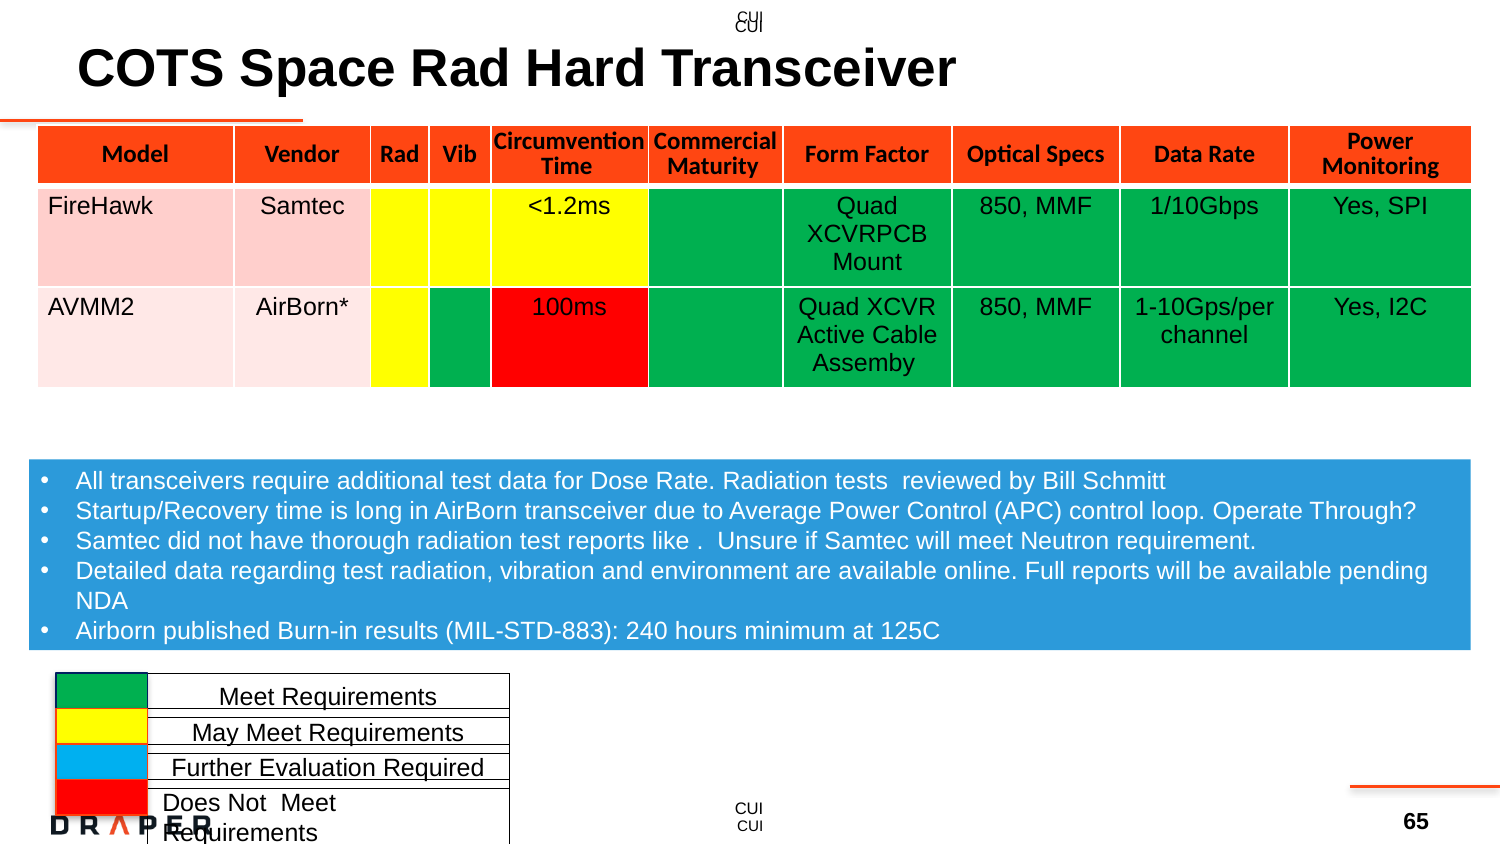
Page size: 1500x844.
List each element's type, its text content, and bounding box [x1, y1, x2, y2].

table_cell [430, 189, 490, 286]
table_cell [649, 288, 782, 387]
table_header Vendor [235, 126, 370, 183]
table_cell Quad XCVRPCB Mount [784, 189, 951, 286]
table_cell 100ms [492, 288, 648, 387]
picture [51, 813, 55, 836]
table_header Power Monitoring [1290, 126, 1471, 183]
table_header Model [38, 126, 233, 183]
table_cell 1/10Gbps [1121, 189, 1288, 286]
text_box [55, 672, 510, 844]
table_cell 850, MMF [953, 189, 1119, 286]
table_cell 850, MMF [953, 288, 1119, 387]
table_cell Quad XCVR Active Cable Assemby [784, 288, 951, 387]
table_header Commercial Maturity [649, 126, 782, 183]
table_cell <1.2ms [492, 189, 648, 286]
slide_number 65 [1388, 798, 1465, 844]
table_header Circumvention Time [492, 126, 648, 183]
table_header Optical Specs [953, 126, 1119, 183]
text_box All transceivers require additional test data for Dose Rate. Radiation tests reviewed by Bill Schmitt Startup/Recovery time is long in AirBorn transceiver due to Average Power Control (APC) control loop. Operate Through? Samtec did not have thorough radiation test reports like . Unsure if Samtec will meet Neutron requirement. Detailed data regarding test radiation, vibration and environment are available online. Full reports will be available pending NDA Airborn published Burn-in results (MIL-STD-883): 240 hours minimum at 125C [29, 459, 1471, 651]
table_cell AirBorn* [235, 288, 370, 387]
table_cell [430, 288, 490, 387]
table_cell 1-10Gps/per channel [1121, 288, 1288, 387]
table_cell [649, 189, 782, 286]
table_cell [371, 288, 428, 387]
table_cell [371, 189, 428, 286]
table_header Vib [430, 126, 490, 183]
table_header Form Factor [784, 126, 951, 183]
title COTS Space Rad Hard Transceiver [77, 20, 1427, 110]
table_cell FireHawk [38, 189, 233, 286]
table_cell AVMM2 [38, 288, 233, 387]
table_cell Yes, SPI [1290, 189, 1471, 286]
table_cell Yes, I2C [1290, 288, 1471, 387]
table_header Rad [371, 126, 428, 183]
table_header Data Rate [1121, 126, 1288, 183]
table_cell Samtec [235, 189, 370, 286]
